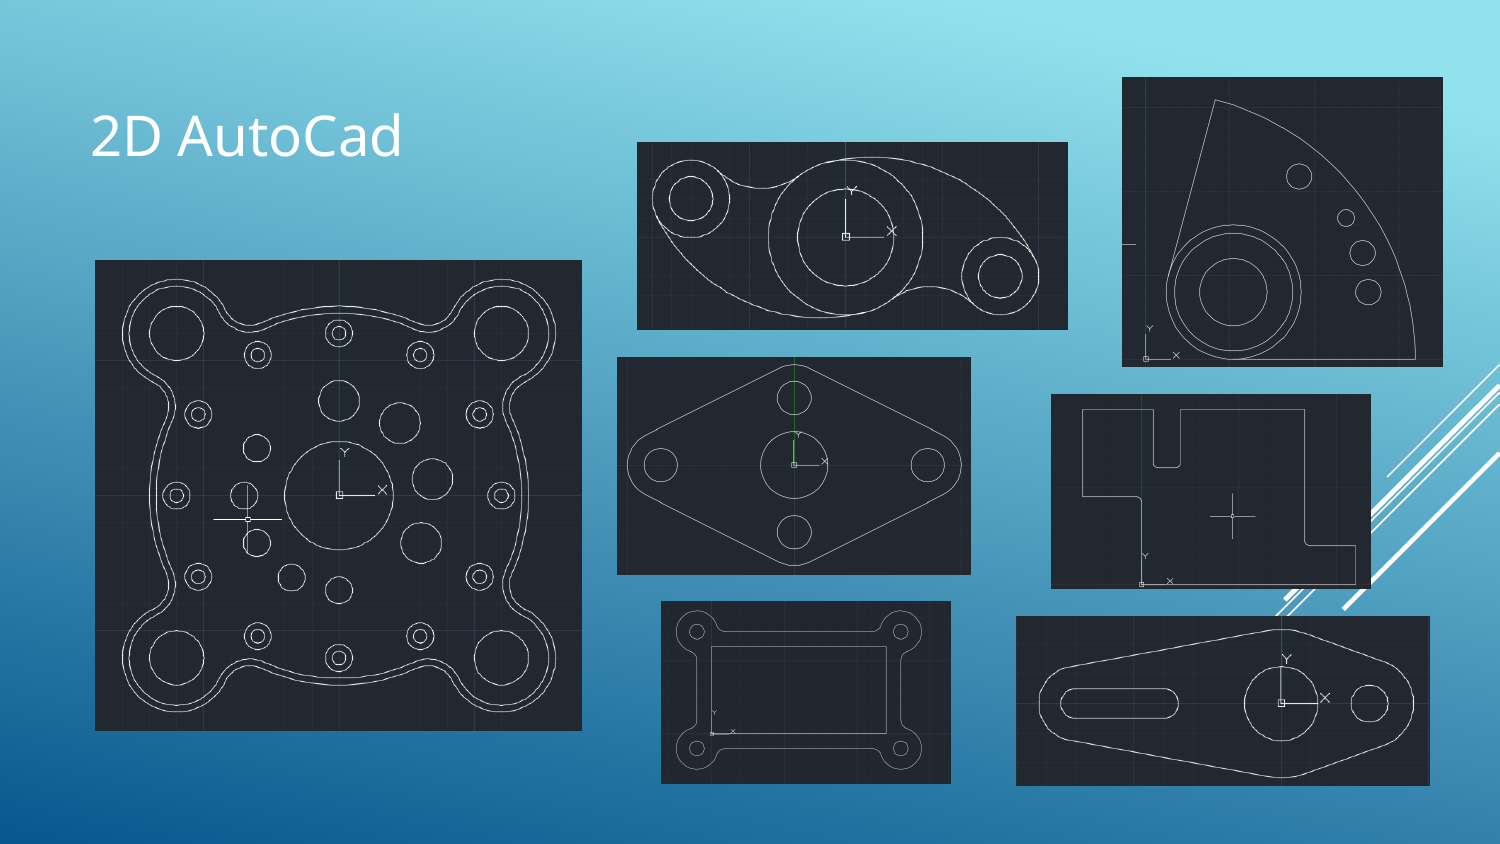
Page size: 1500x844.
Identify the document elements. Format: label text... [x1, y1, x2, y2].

picture [636, 142, 1068, 331]
picture [616, 357, 971, 575]
picture [1122, 76, 1443, 367]
picture [95, 260, 582, 732]
picture [1051, 394, 1372, 589]
title 2D AutoCad [75, 16, 1276, 183]
picture [1015, 616, 1430, 786]
picture [661, 601, 951, 785]
